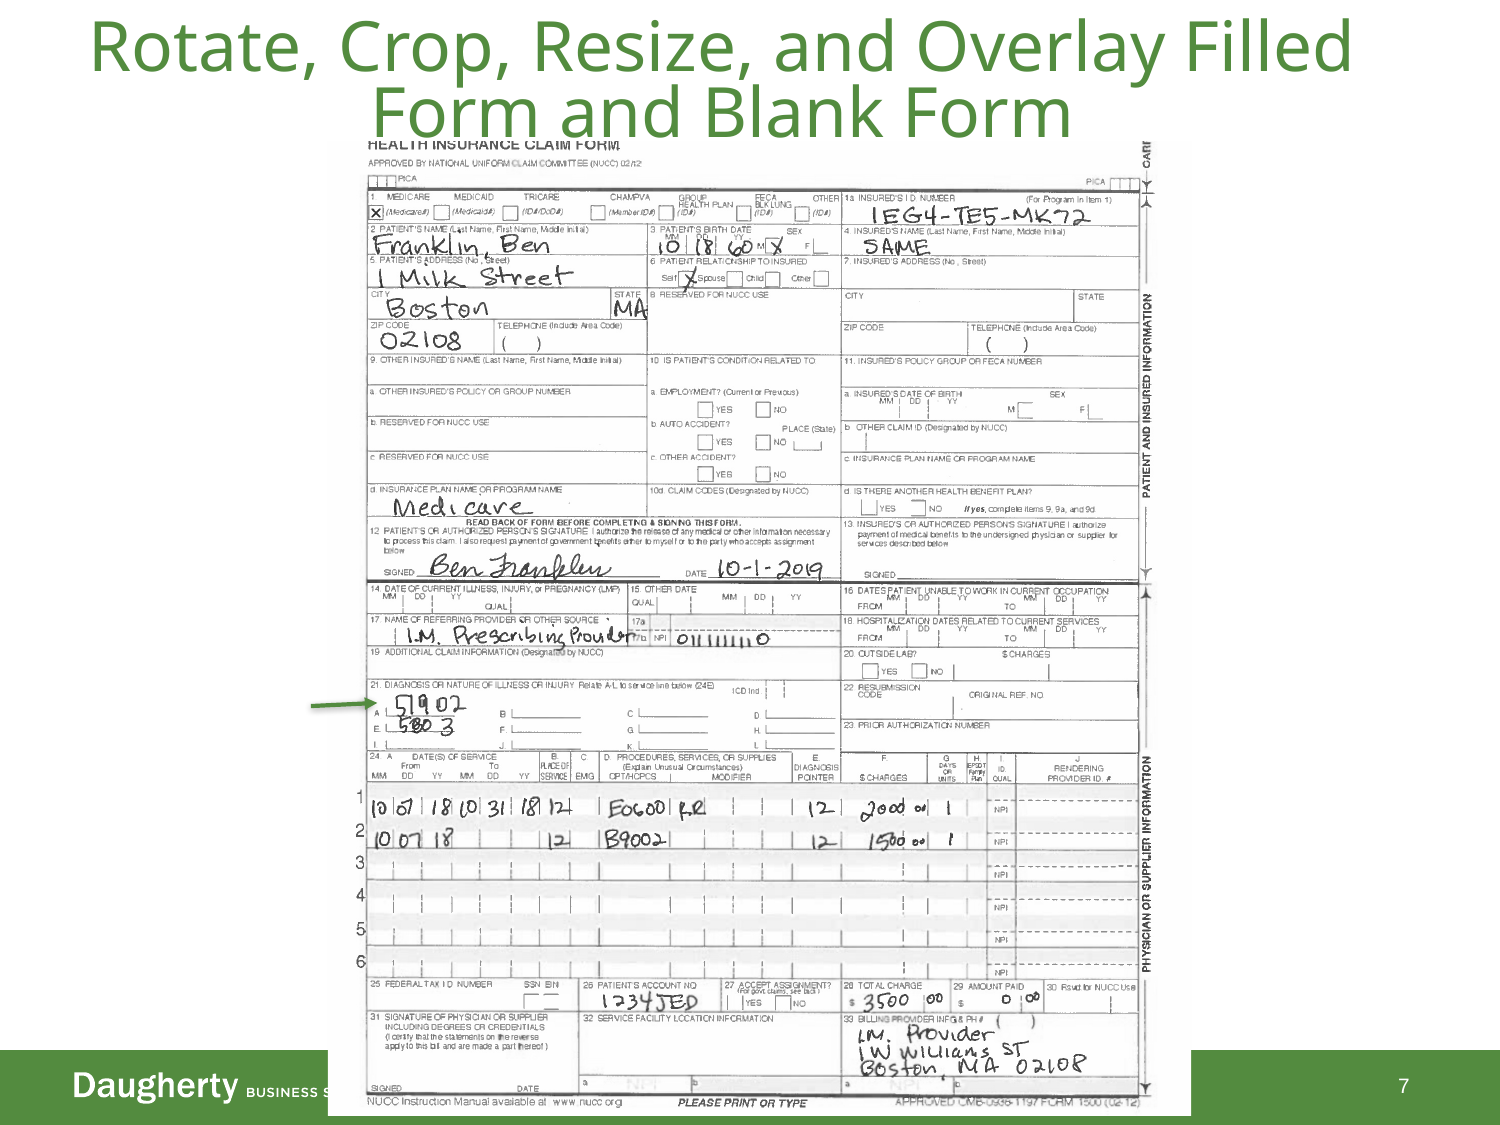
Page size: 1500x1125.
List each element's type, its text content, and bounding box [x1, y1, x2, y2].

picture [327, 141, 1192, 1116]
text_box Rotate, Crop, Resize, and Overlay Filled Form and Blank Form [47, 10, 1399, 170]
text_box 7 [1355, 1055, 1425, 1116]
